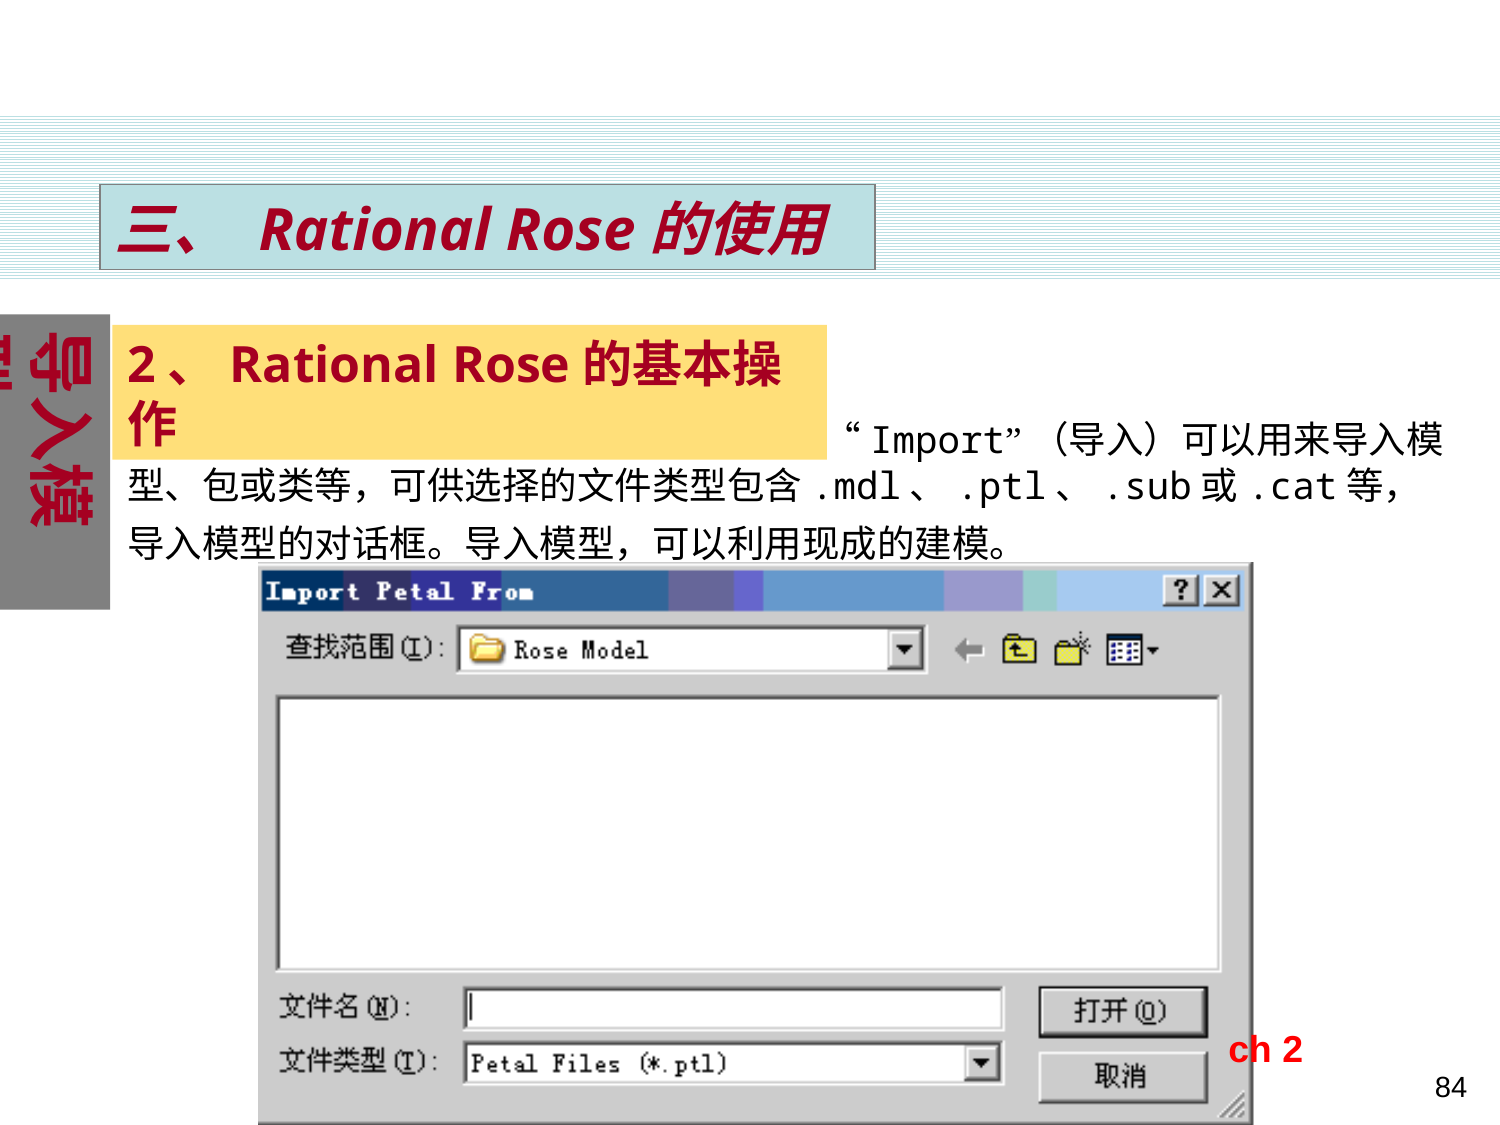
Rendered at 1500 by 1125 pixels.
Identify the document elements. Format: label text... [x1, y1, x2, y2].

text_box 三、 Rational Rose的使用 [99, 184, 875, 270]
text_box ch 2 [1267, 1017, 1401, 1078]
text_box 通过选择“File”（文件）菜单栏下的“Import”（导入）可以用来导入模型、包或类等，可供选择的文件类型包含.mdl、.ptl、.sub或.cat等，导入模型的对话框。导入模型，可以利用现成的建模。 [112, 404, 1459, 575]
picture [258, 562, 1263, 1125]
text_box 导入模型 [0, 314, 111, 610]
slide_number 84 [1267, 1060, 1483, 1118]
text_box 2、Rational Rose的基本操作 [112, 324, 827, 460]
